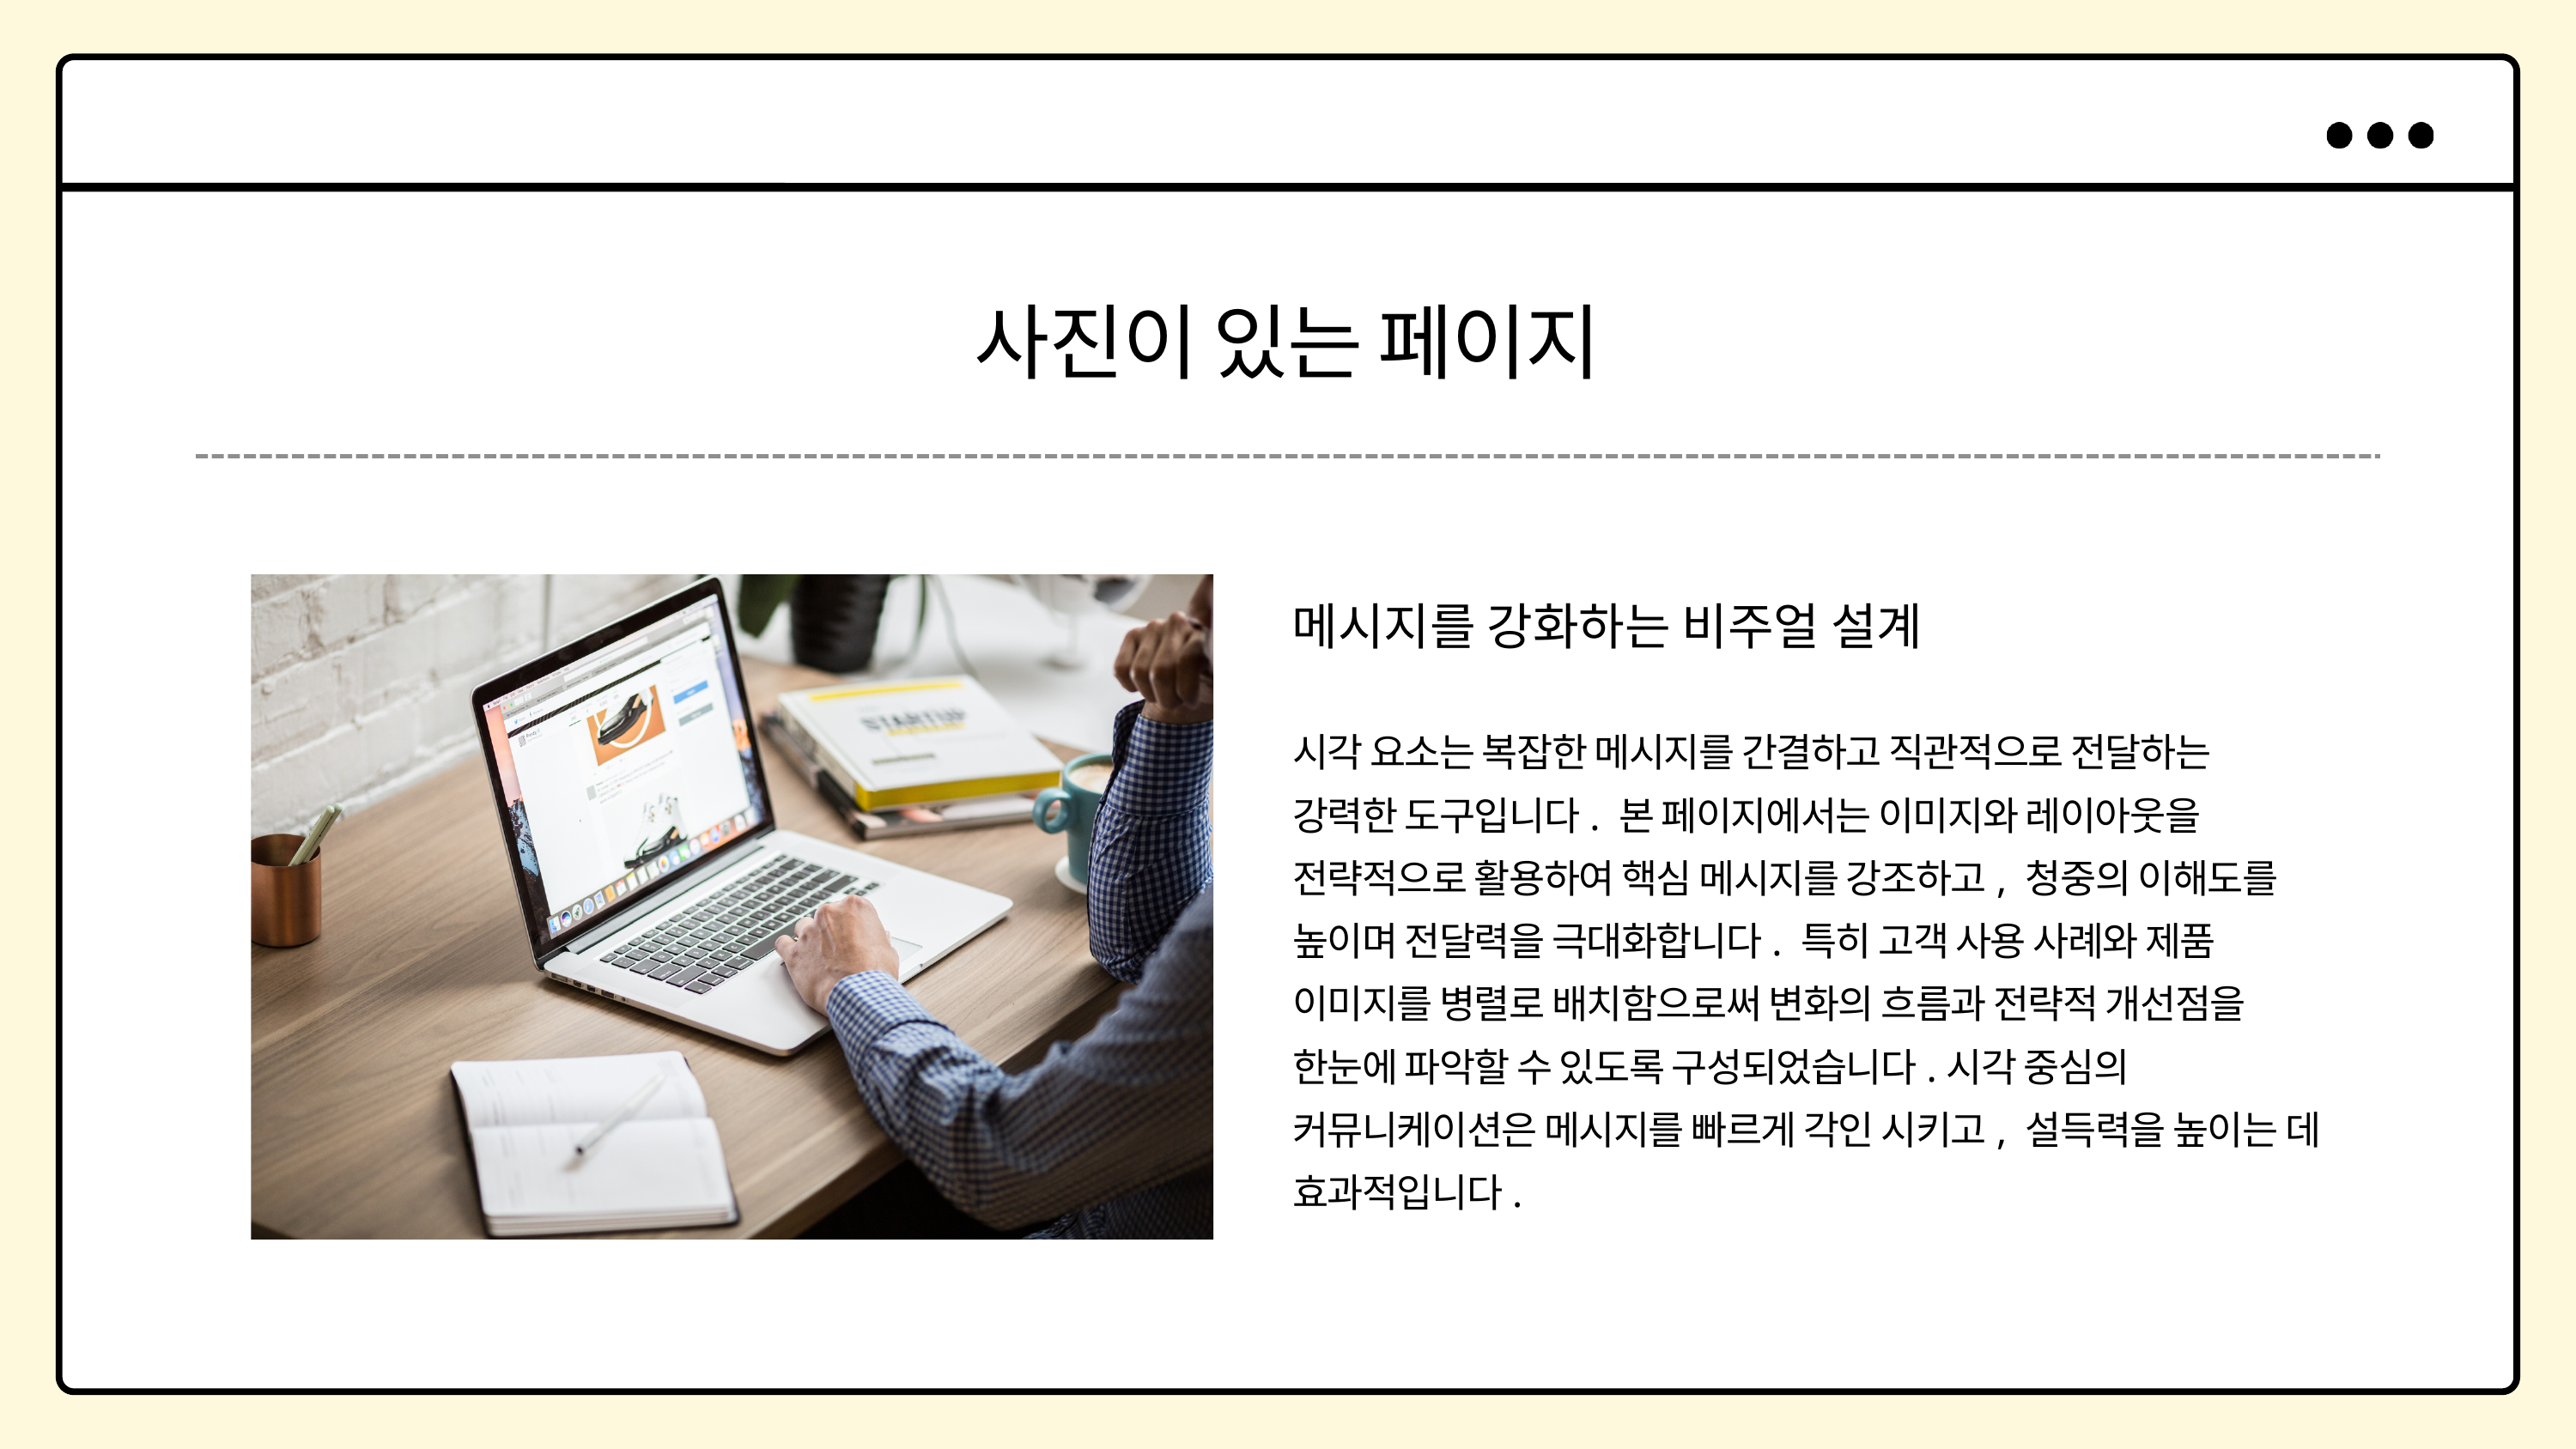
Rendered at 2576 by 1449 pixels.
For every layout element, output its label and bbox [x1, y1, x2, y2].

text_box [251, 574, 1214, 1240]
text_box [58, 56, 2518, 1392]
